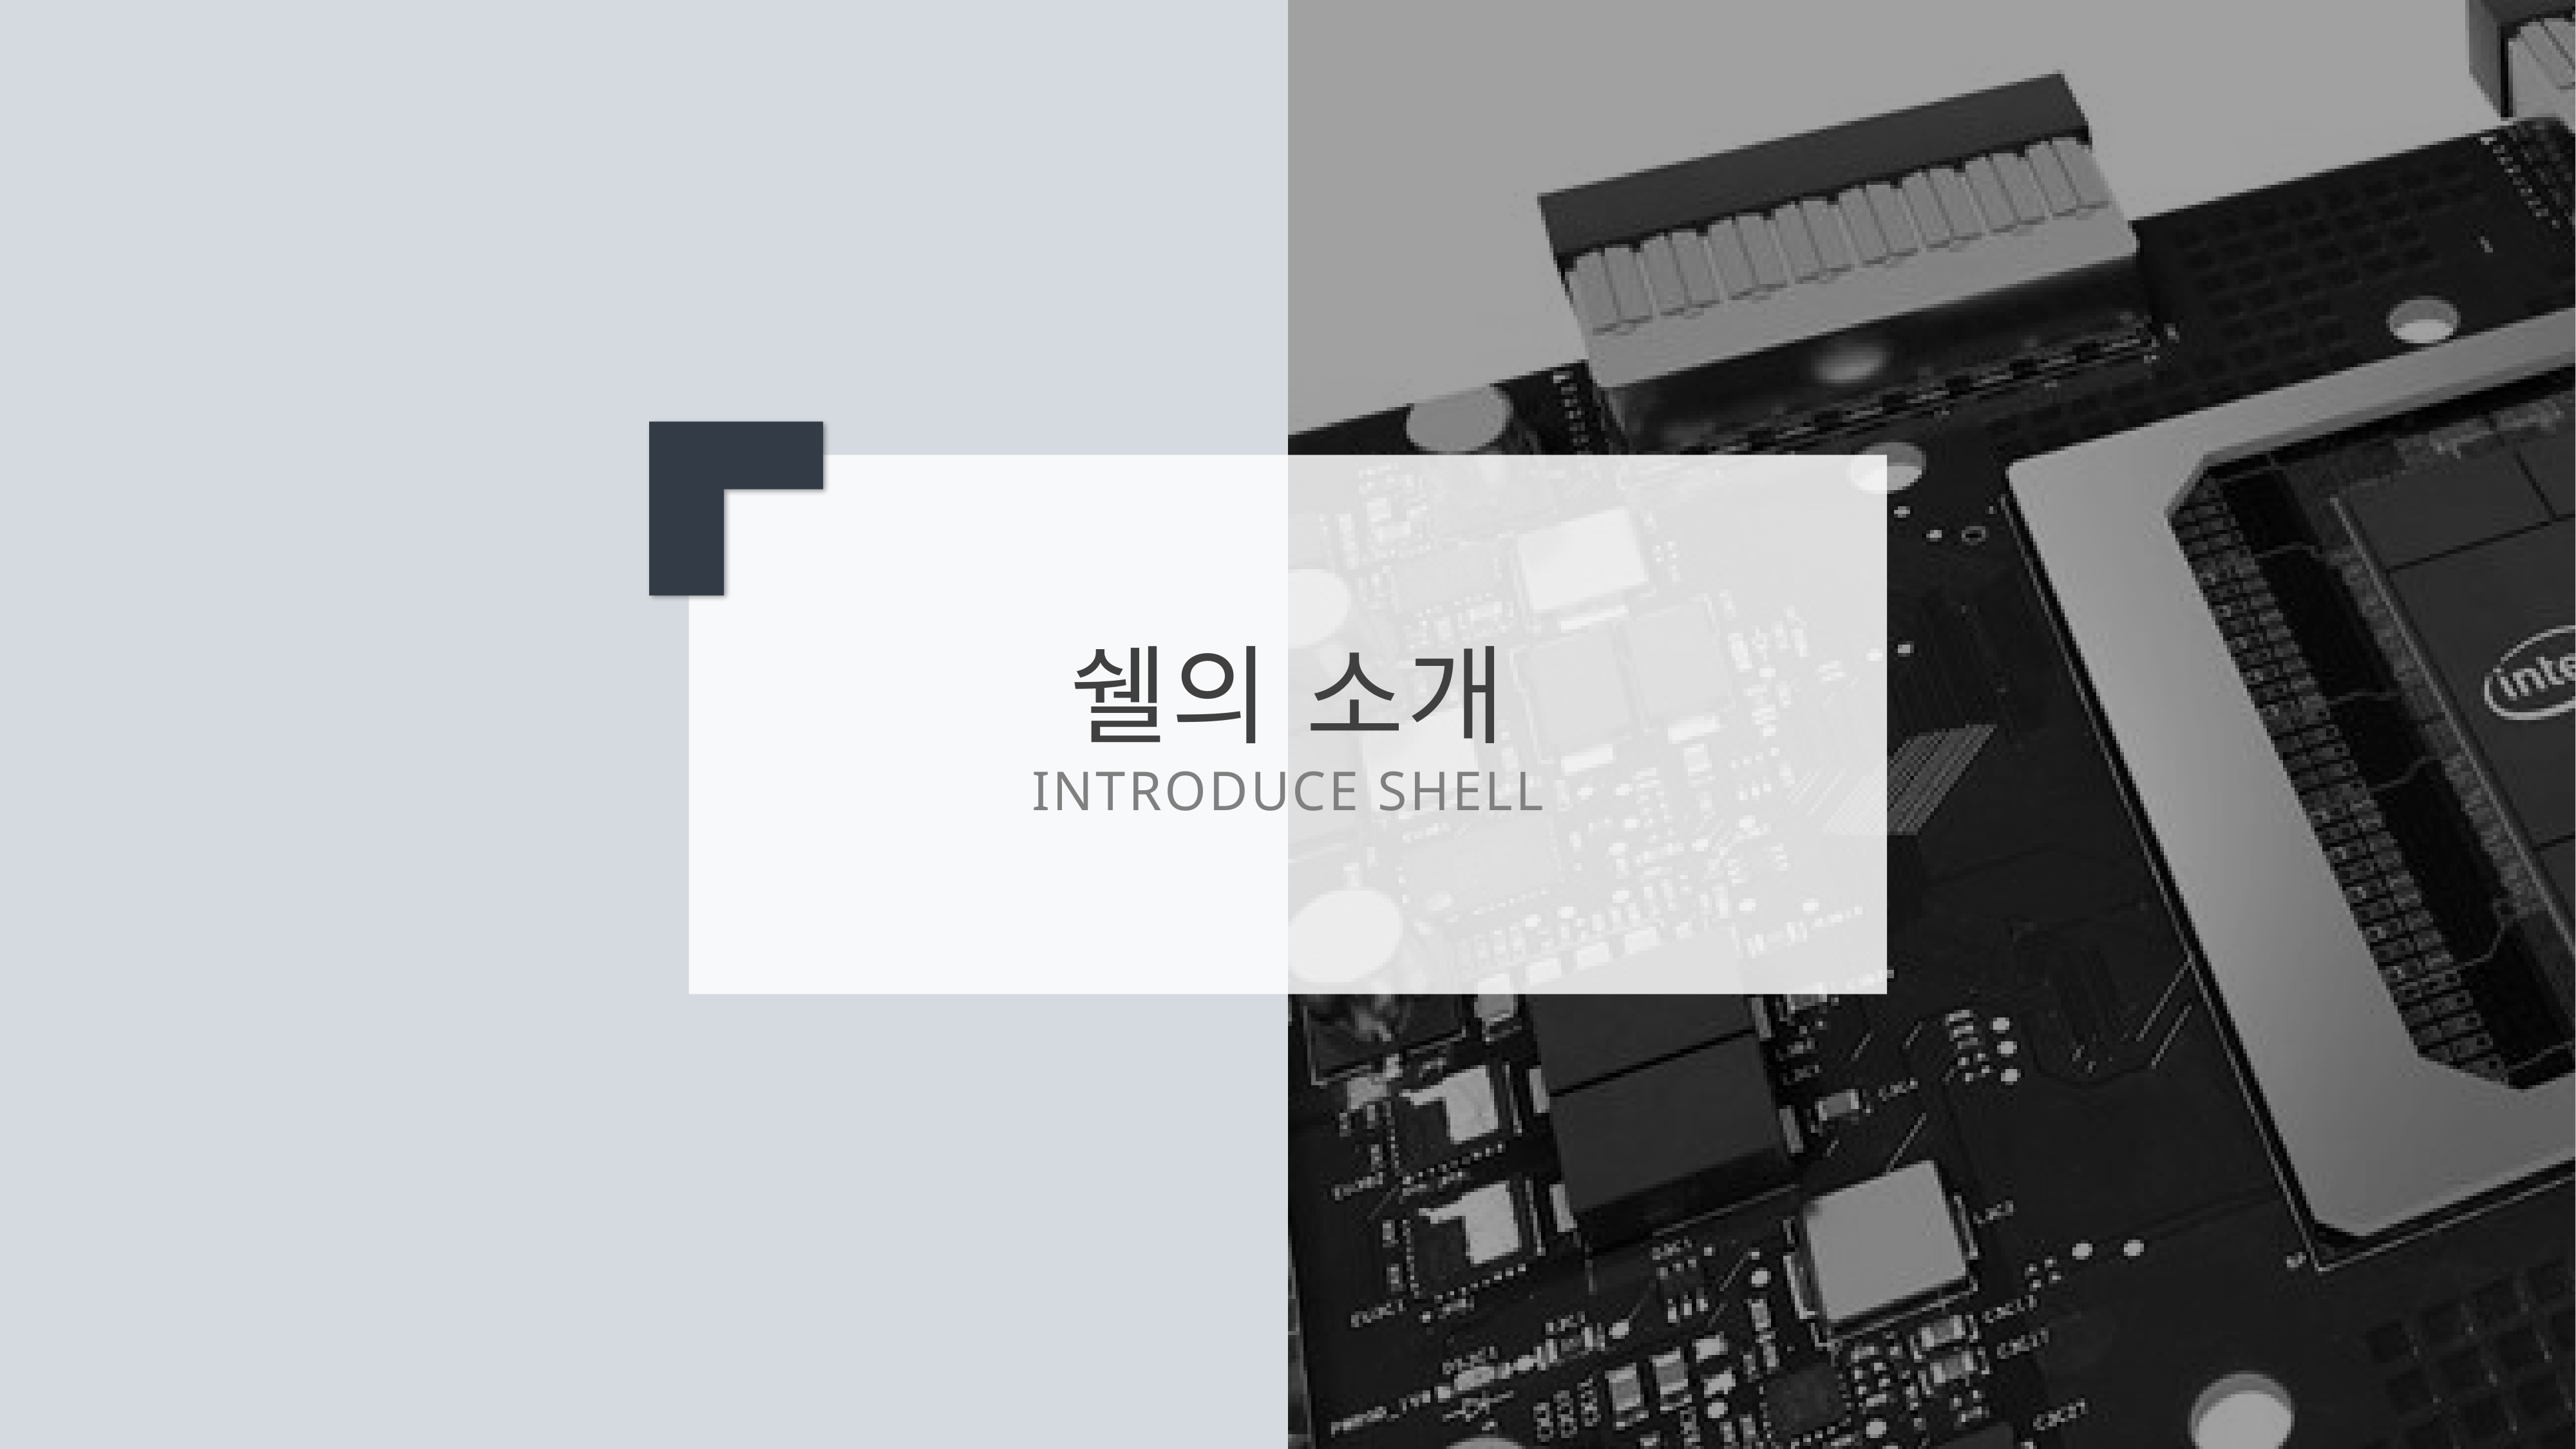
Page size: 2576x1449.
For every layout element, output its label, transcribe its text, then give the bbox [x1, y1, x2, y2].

picture [1287, 0, 2576, 1449]
text_box 쉘의 소개 Introduce shell [688, 454, 1287, 995]
text_box [649, 421, 824, 596]
